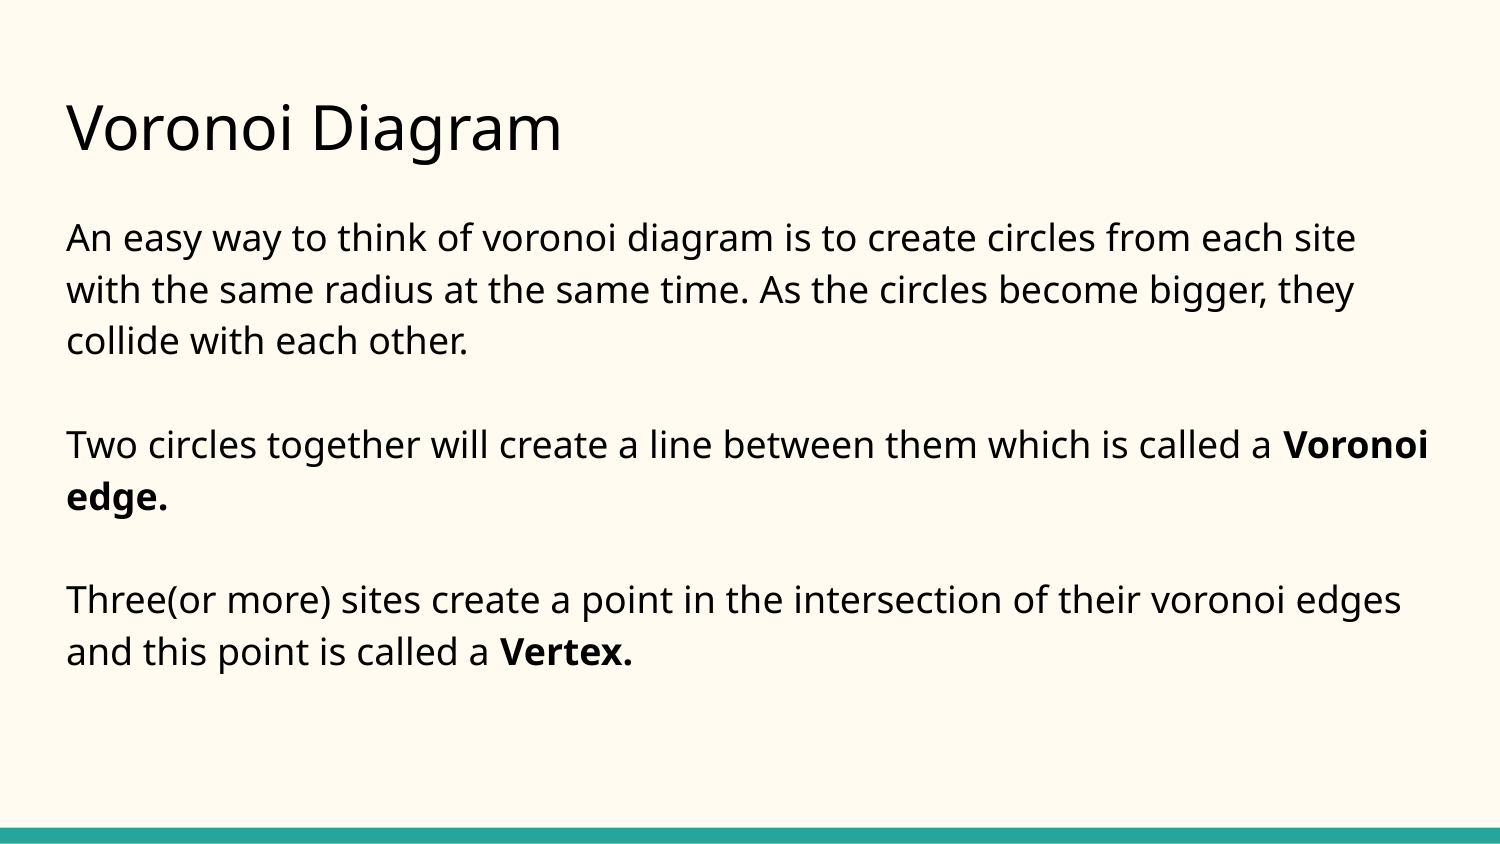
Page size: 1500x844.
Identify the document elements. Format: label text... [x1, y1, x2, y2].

list An easy way to think of voronoi diagram is to create circles from each site with the same radius at the same time. As the circles become bigger, they collide with each other. Two circles together will create a line between them which is called a Voronoi edge. Three(or more) sites create a point in the intersection of their voronoi edges and this point is called a Vertex. [51, 192, 1449, 750]
title Voronoi Diagram [51, 72, 1449, 174]
